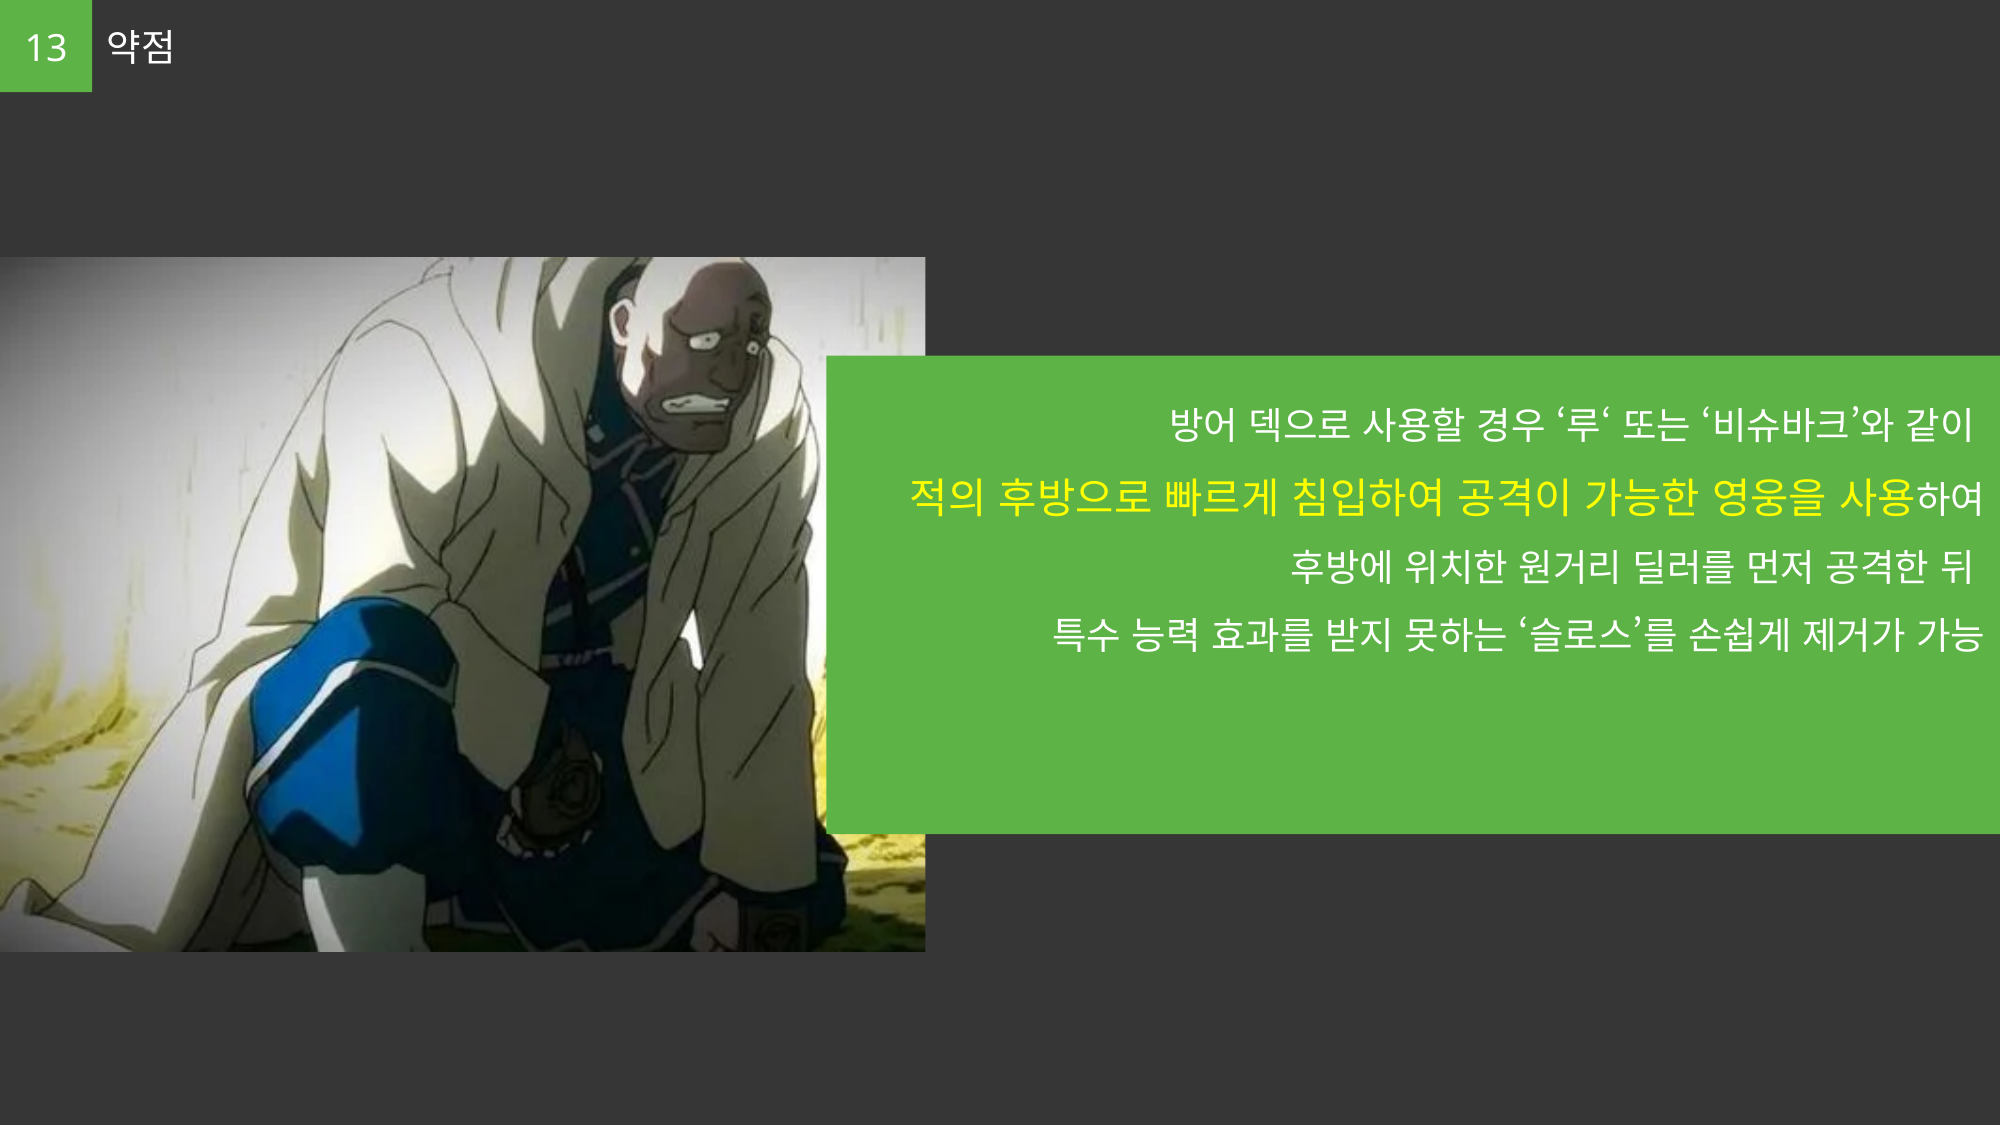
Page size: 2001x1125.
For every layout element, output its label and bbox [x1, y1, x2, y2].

text_box [926, 355, 2000, 835]
text_box [0, 0, 604, 93]
picture [0, 257, 926, 952]
